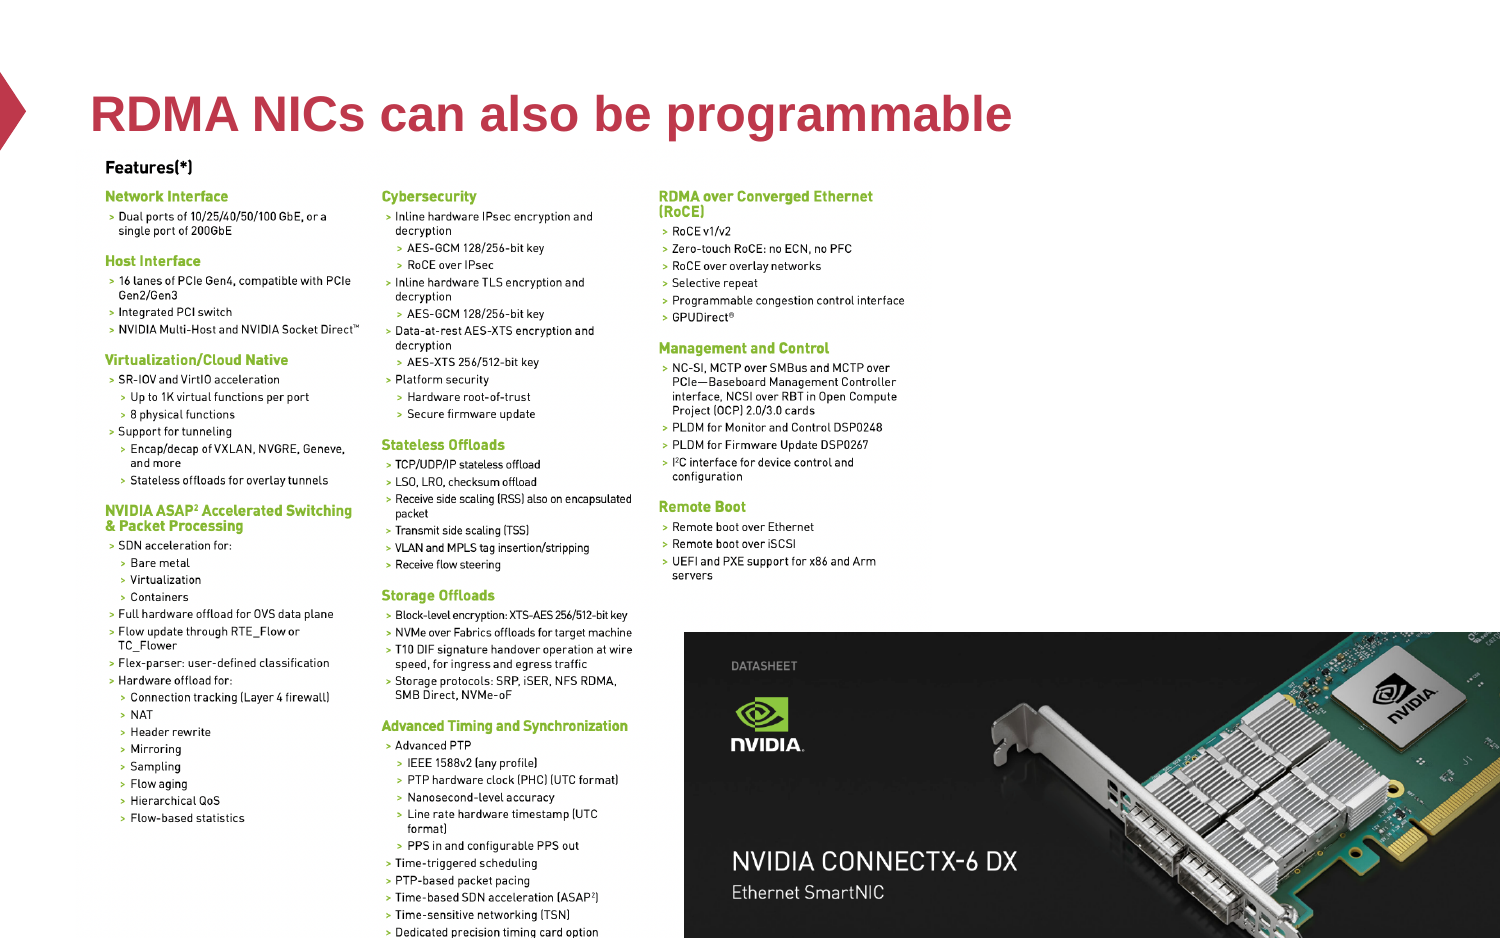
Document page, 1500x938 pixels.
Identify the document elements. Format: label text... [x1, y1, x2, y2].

title RDMA NICs can also be programmable [75, 37, 1425, 186]
picture [74, 149, 1500, 938]
